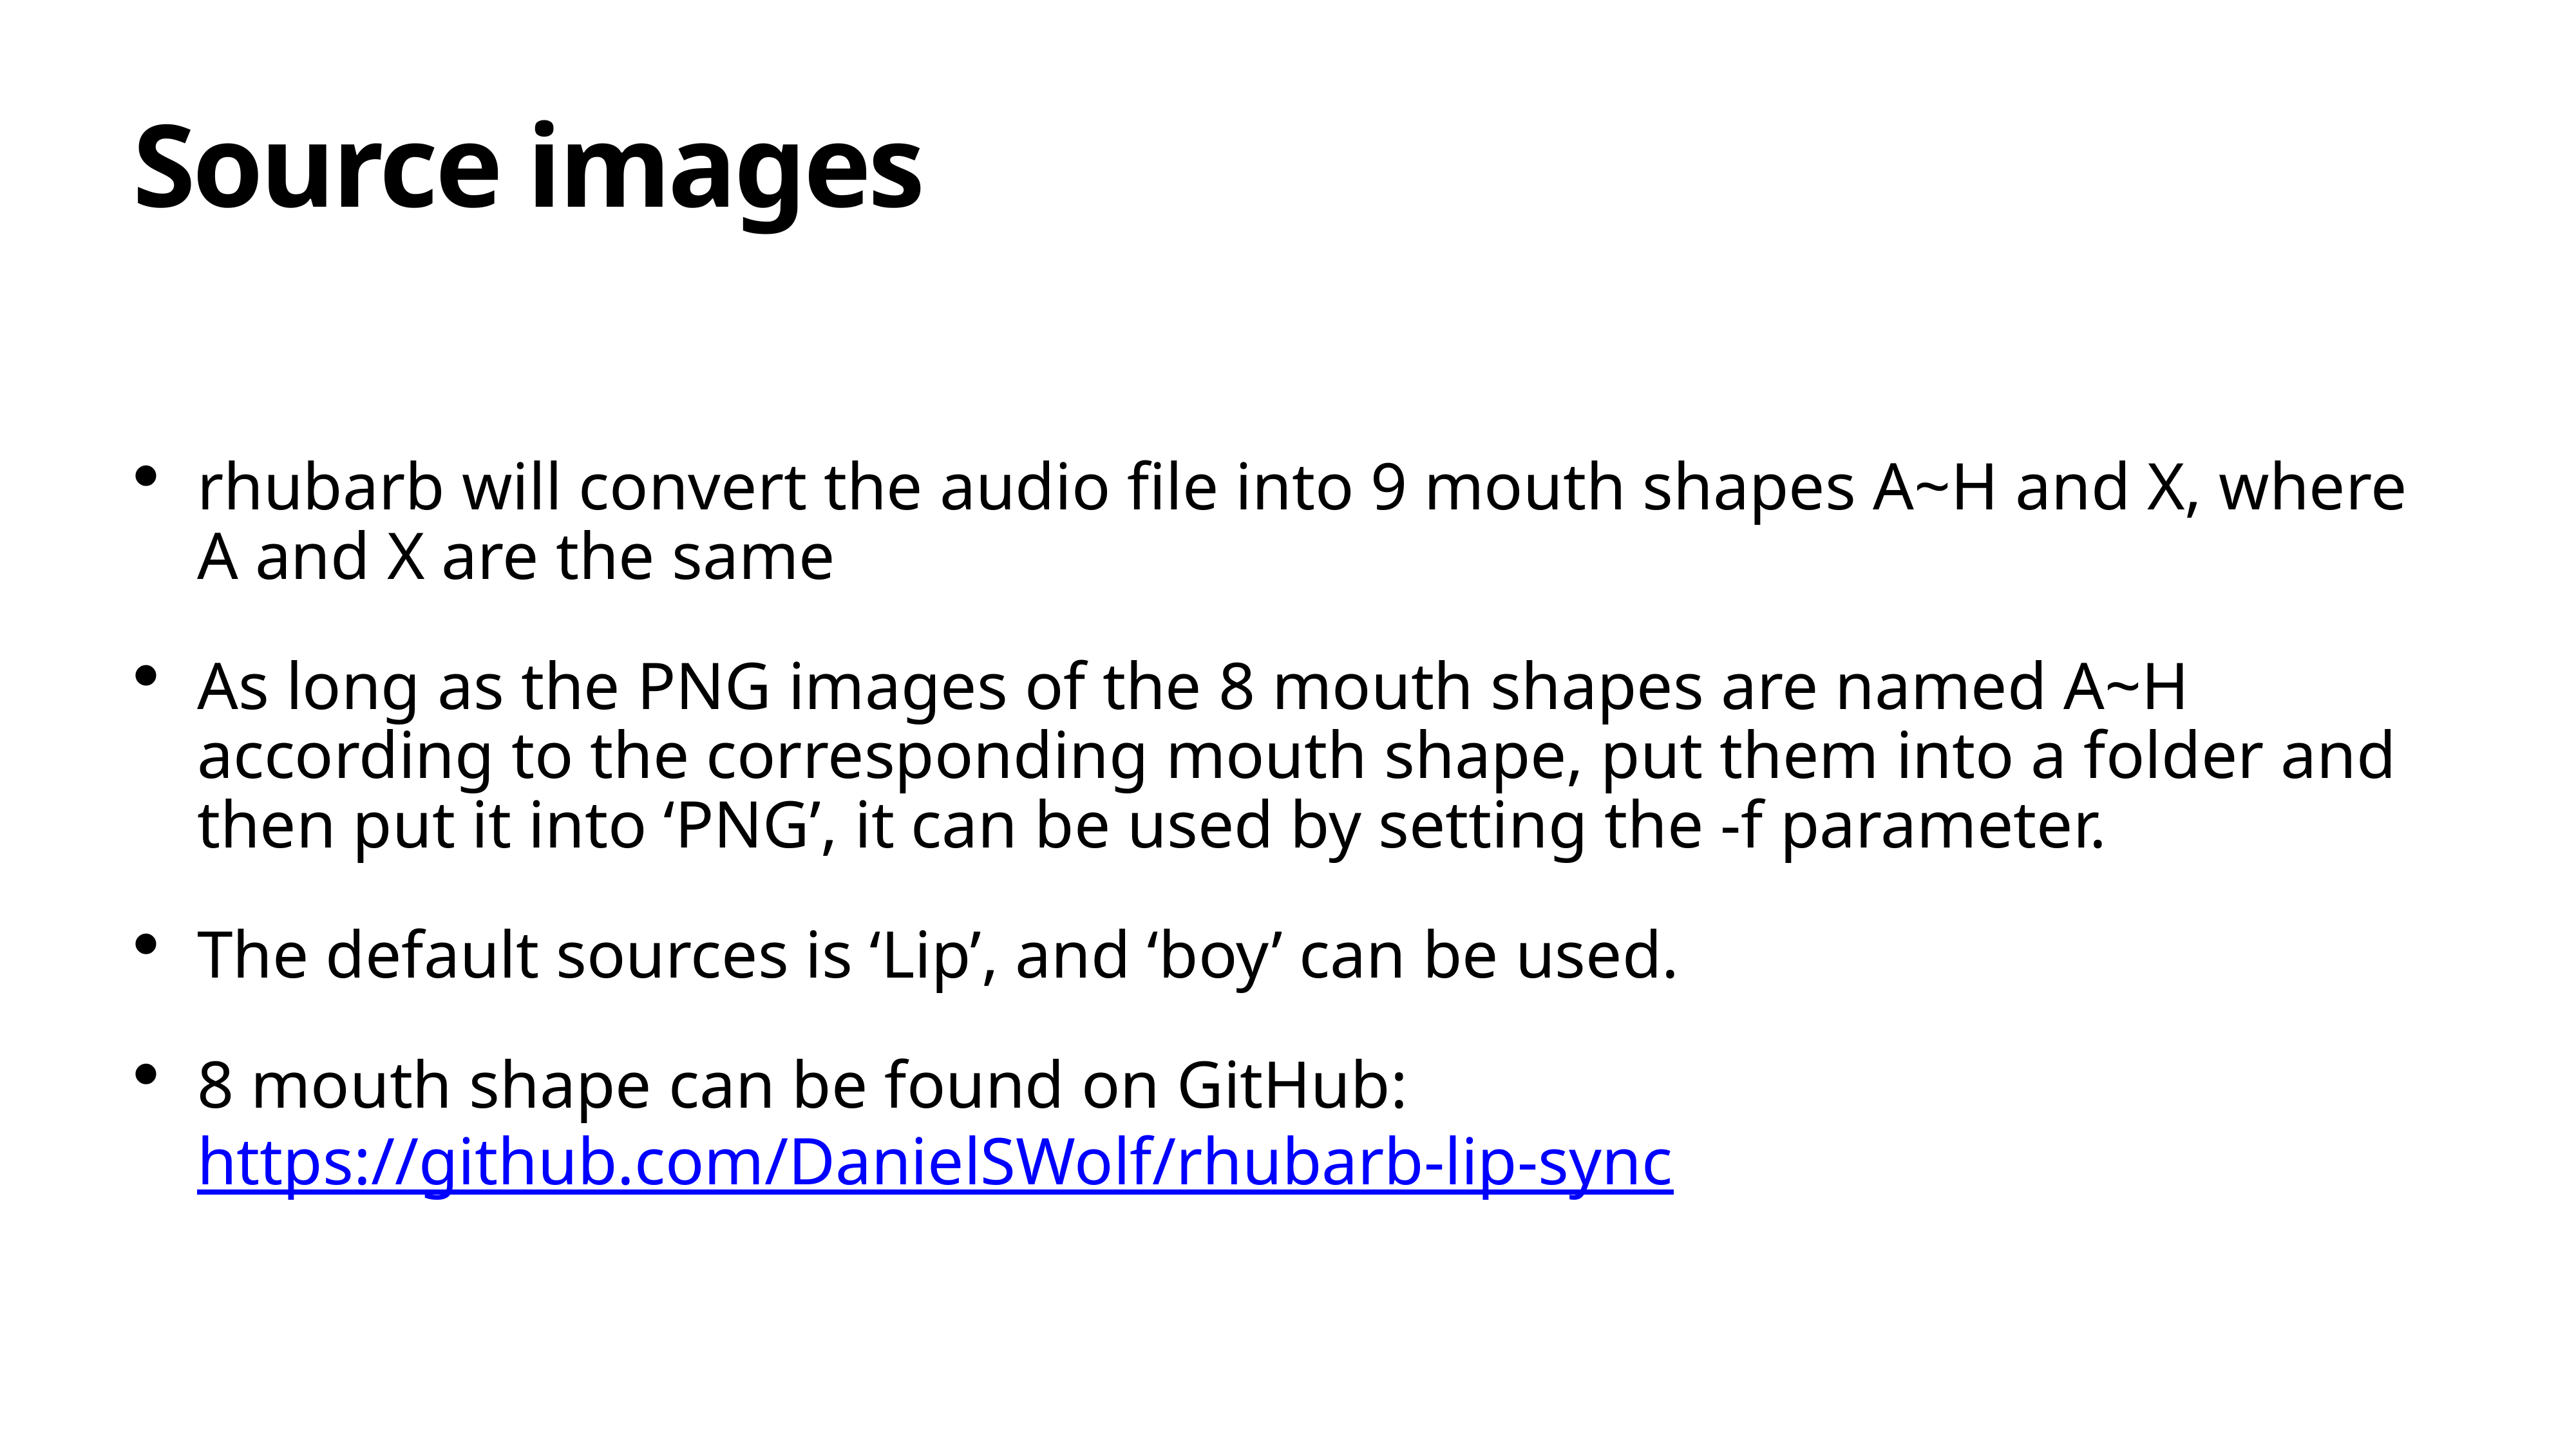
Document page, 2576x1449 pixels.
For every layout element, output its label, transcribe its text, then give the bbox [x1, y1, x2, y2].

list rhubarb will convert the audio file into 9 mouth shapes A~H and X, where A and X are the same As long as the PNG images of the 8 mouth shapes are named A~H according to the corresponding mouth shape, put them into a folder and then put it into ‘PNG’, it can be used by setting the -f parameter. The default sources is ‘Lip’, and ‘boy’ can be used. 8 mouth shape can be found on GitHub: https://github.com/DanielSWolf/rhubarb-lip-sync [127, 448, 2449, 1321]
title Source images [127, 113, 2449, 266]
